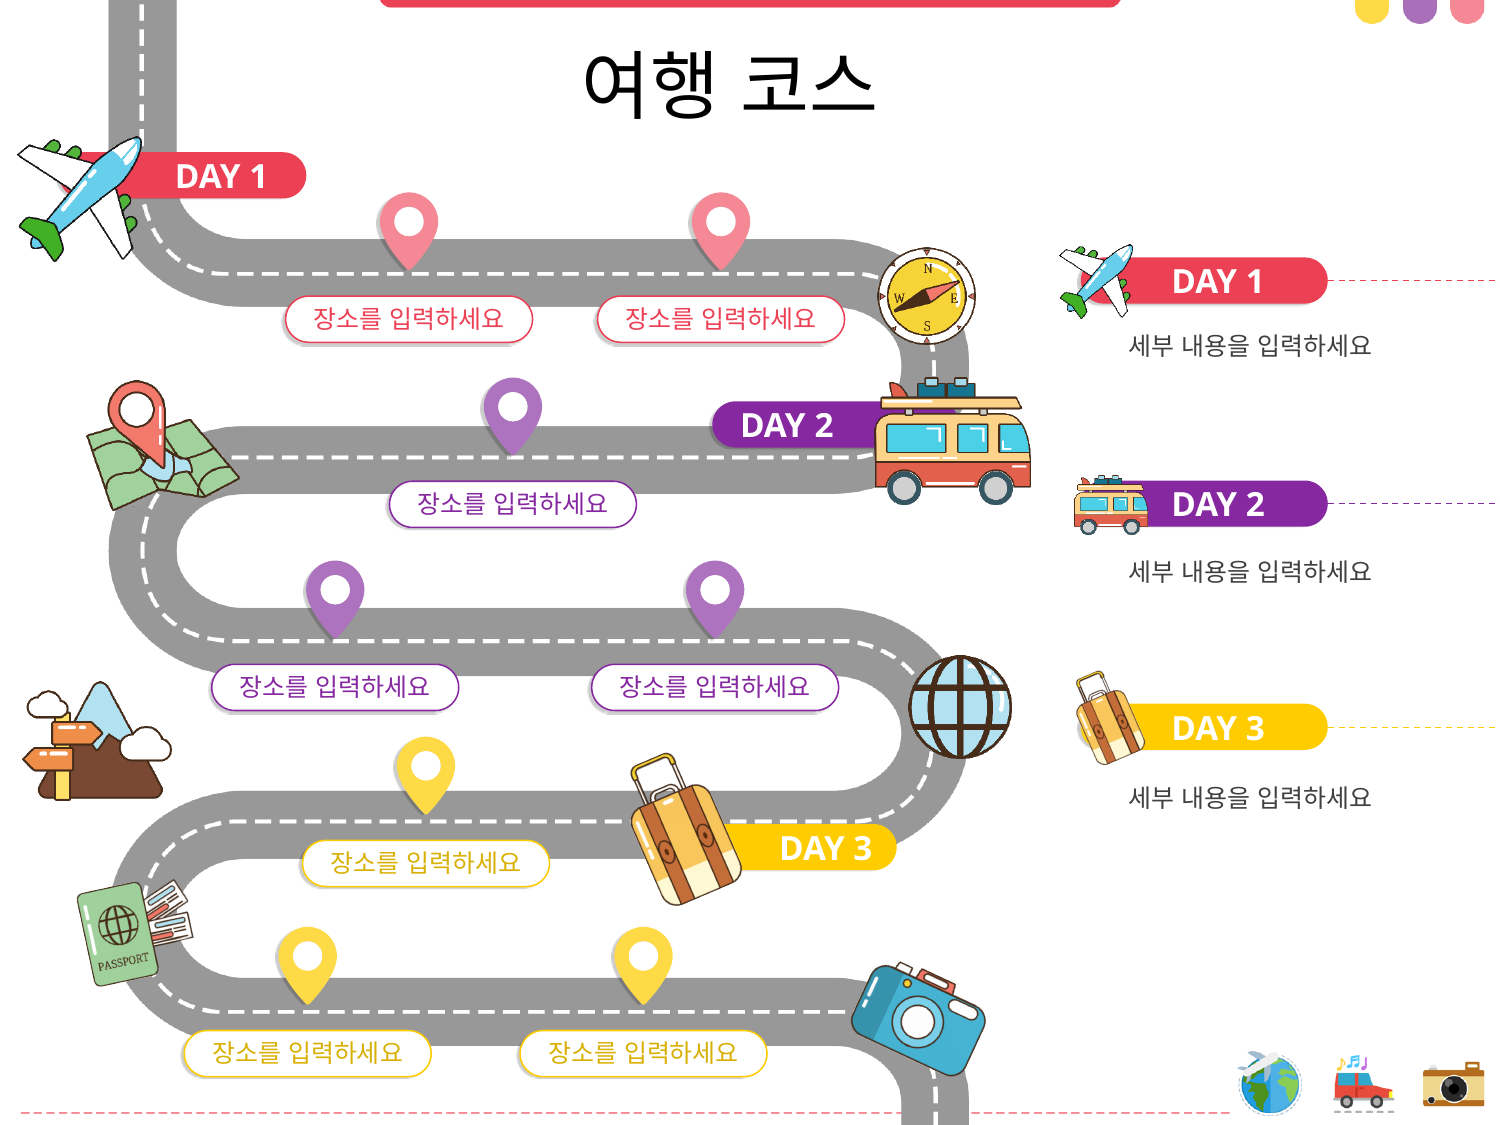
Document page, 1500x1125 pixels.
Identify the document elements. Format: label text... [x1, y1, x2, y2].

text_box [1132, 699, 1500, 755]
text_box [285, 192, 533, 343]
text_box 세부 내용을 입력하세요 [1113, 543, 1388, 594]
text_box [302, 736, 550, 887]
picture [0, 0, 1500, 1125]
picture [1074, 475, 1148, 535]
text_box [1133, 253, 1500, 309]
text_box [211, 560, 459, 711]
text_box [184, 926, 432, 1077]
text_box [591, 560, 839, 711]
picture [1064, 665, 1132, 767]
text_box 세부 내용을 입력하세요 [1113, 317, 1388, 369]
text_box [712, 396, 874, 453]
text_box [389, 377, 637, 528]
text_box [721, 819, 897, 876]
picture [1059, 244, 1133, 319]
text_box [597, 192, 845, 343]
picture [1328, 0, 1500, 37]
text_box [1148, 476, 1328, 532]
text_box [520, 926, 767, 1077]
text_box 세부 내용을 입력하세요 [1113, 769, 1388, 820]
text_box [142, 147, 307, 204]
